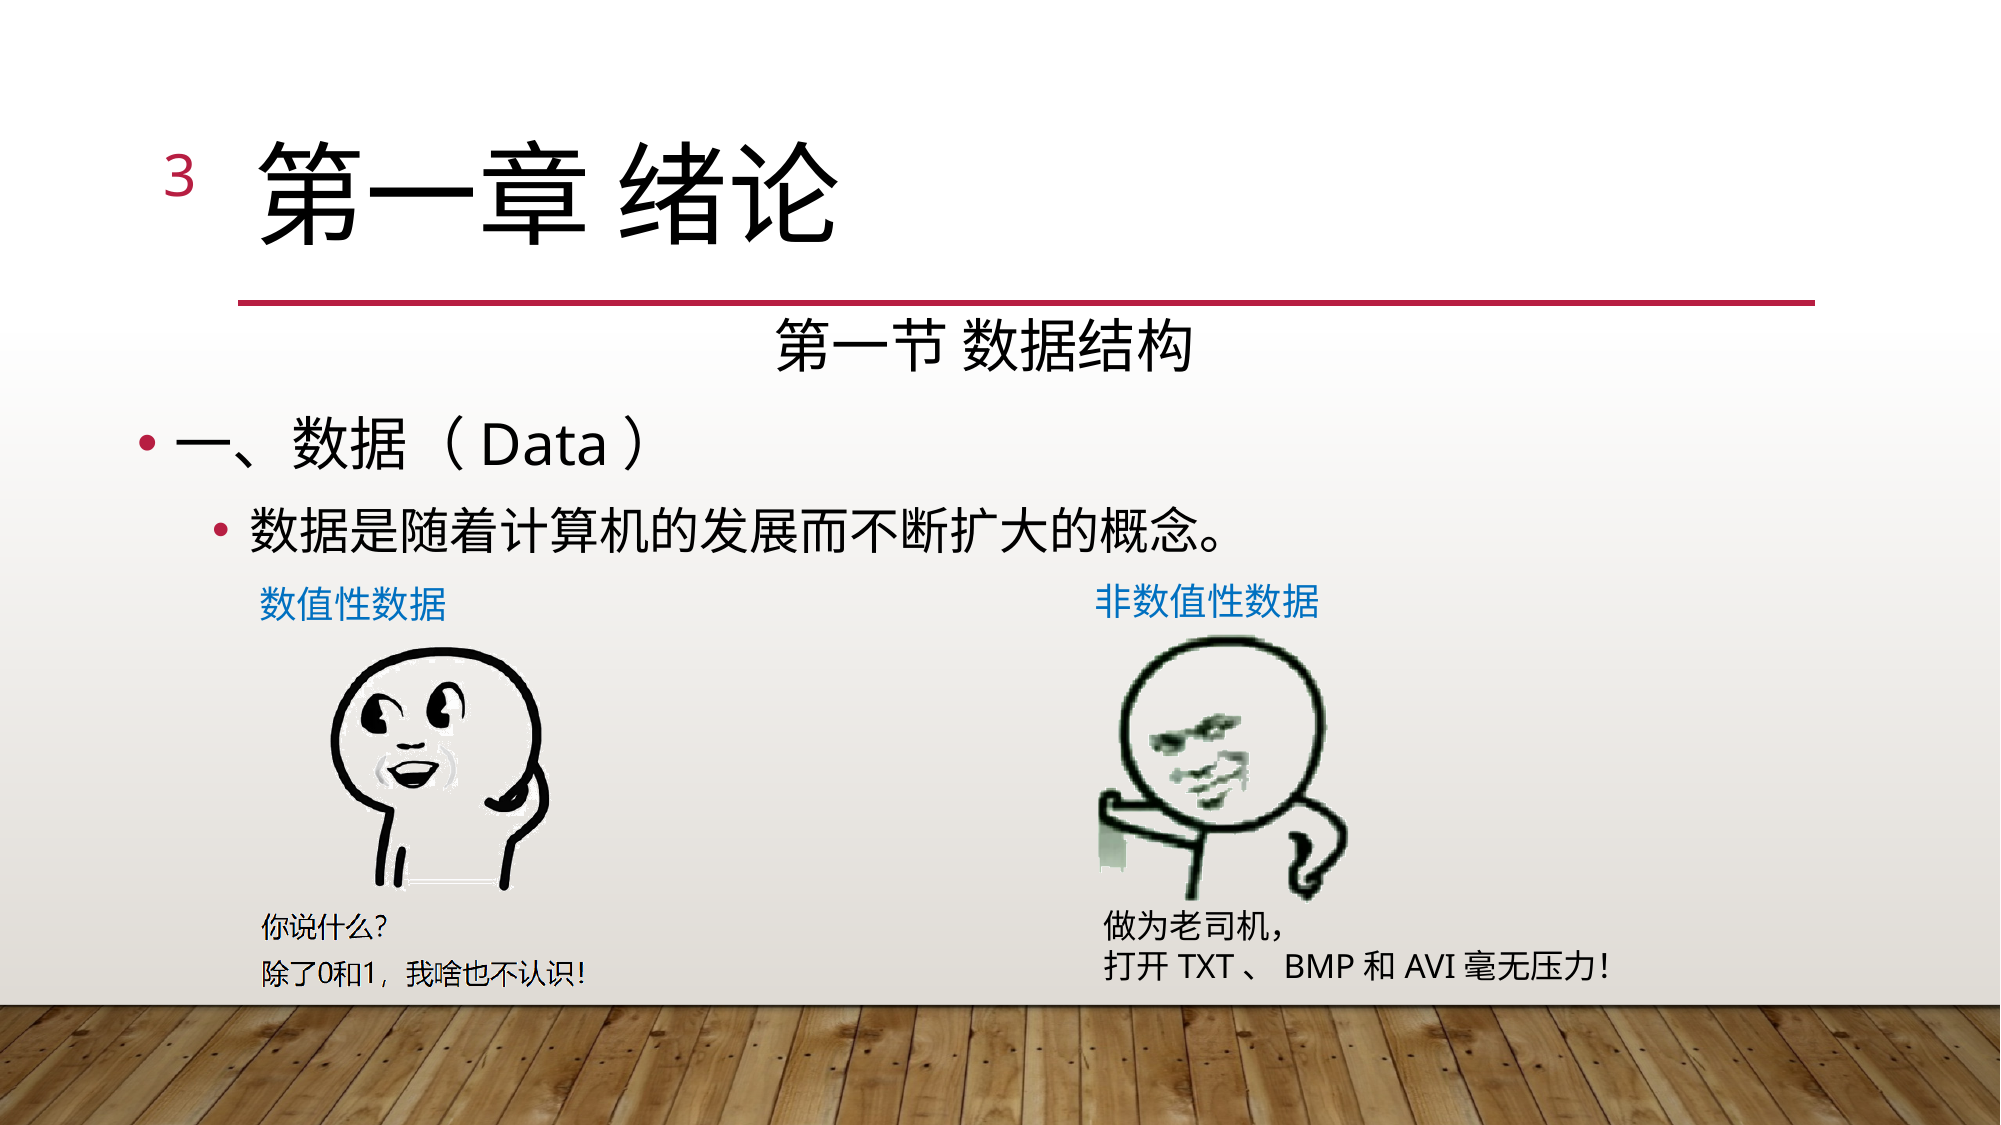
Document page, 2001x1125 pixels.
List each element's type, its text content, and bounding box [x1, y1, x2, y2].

slide_number 3 [78, 131, 212, 214]
title 第一章 绪论 [238, 131, 1814, 305]
text_box 做为老司机， 打开TXT、BMP和AVI毫无压力！ [1088, 897, 1955, 993]
text_box 第一节 数据结构 [758, 301, 1293, 387]
text_box 非数值性数据 [1079, 570, 1335, 630]
text_box 数值性数据 [244, 573, 462, 633]
picture [1062, 630, 1402, 908]
list 一、数据（Data） 数据是随着计算机的发展而不断扩大的概念。 [122, 385, 1841, 574]
picture [253, 642, 600, 994]
picture [0, 1005, 2000, 1125]
